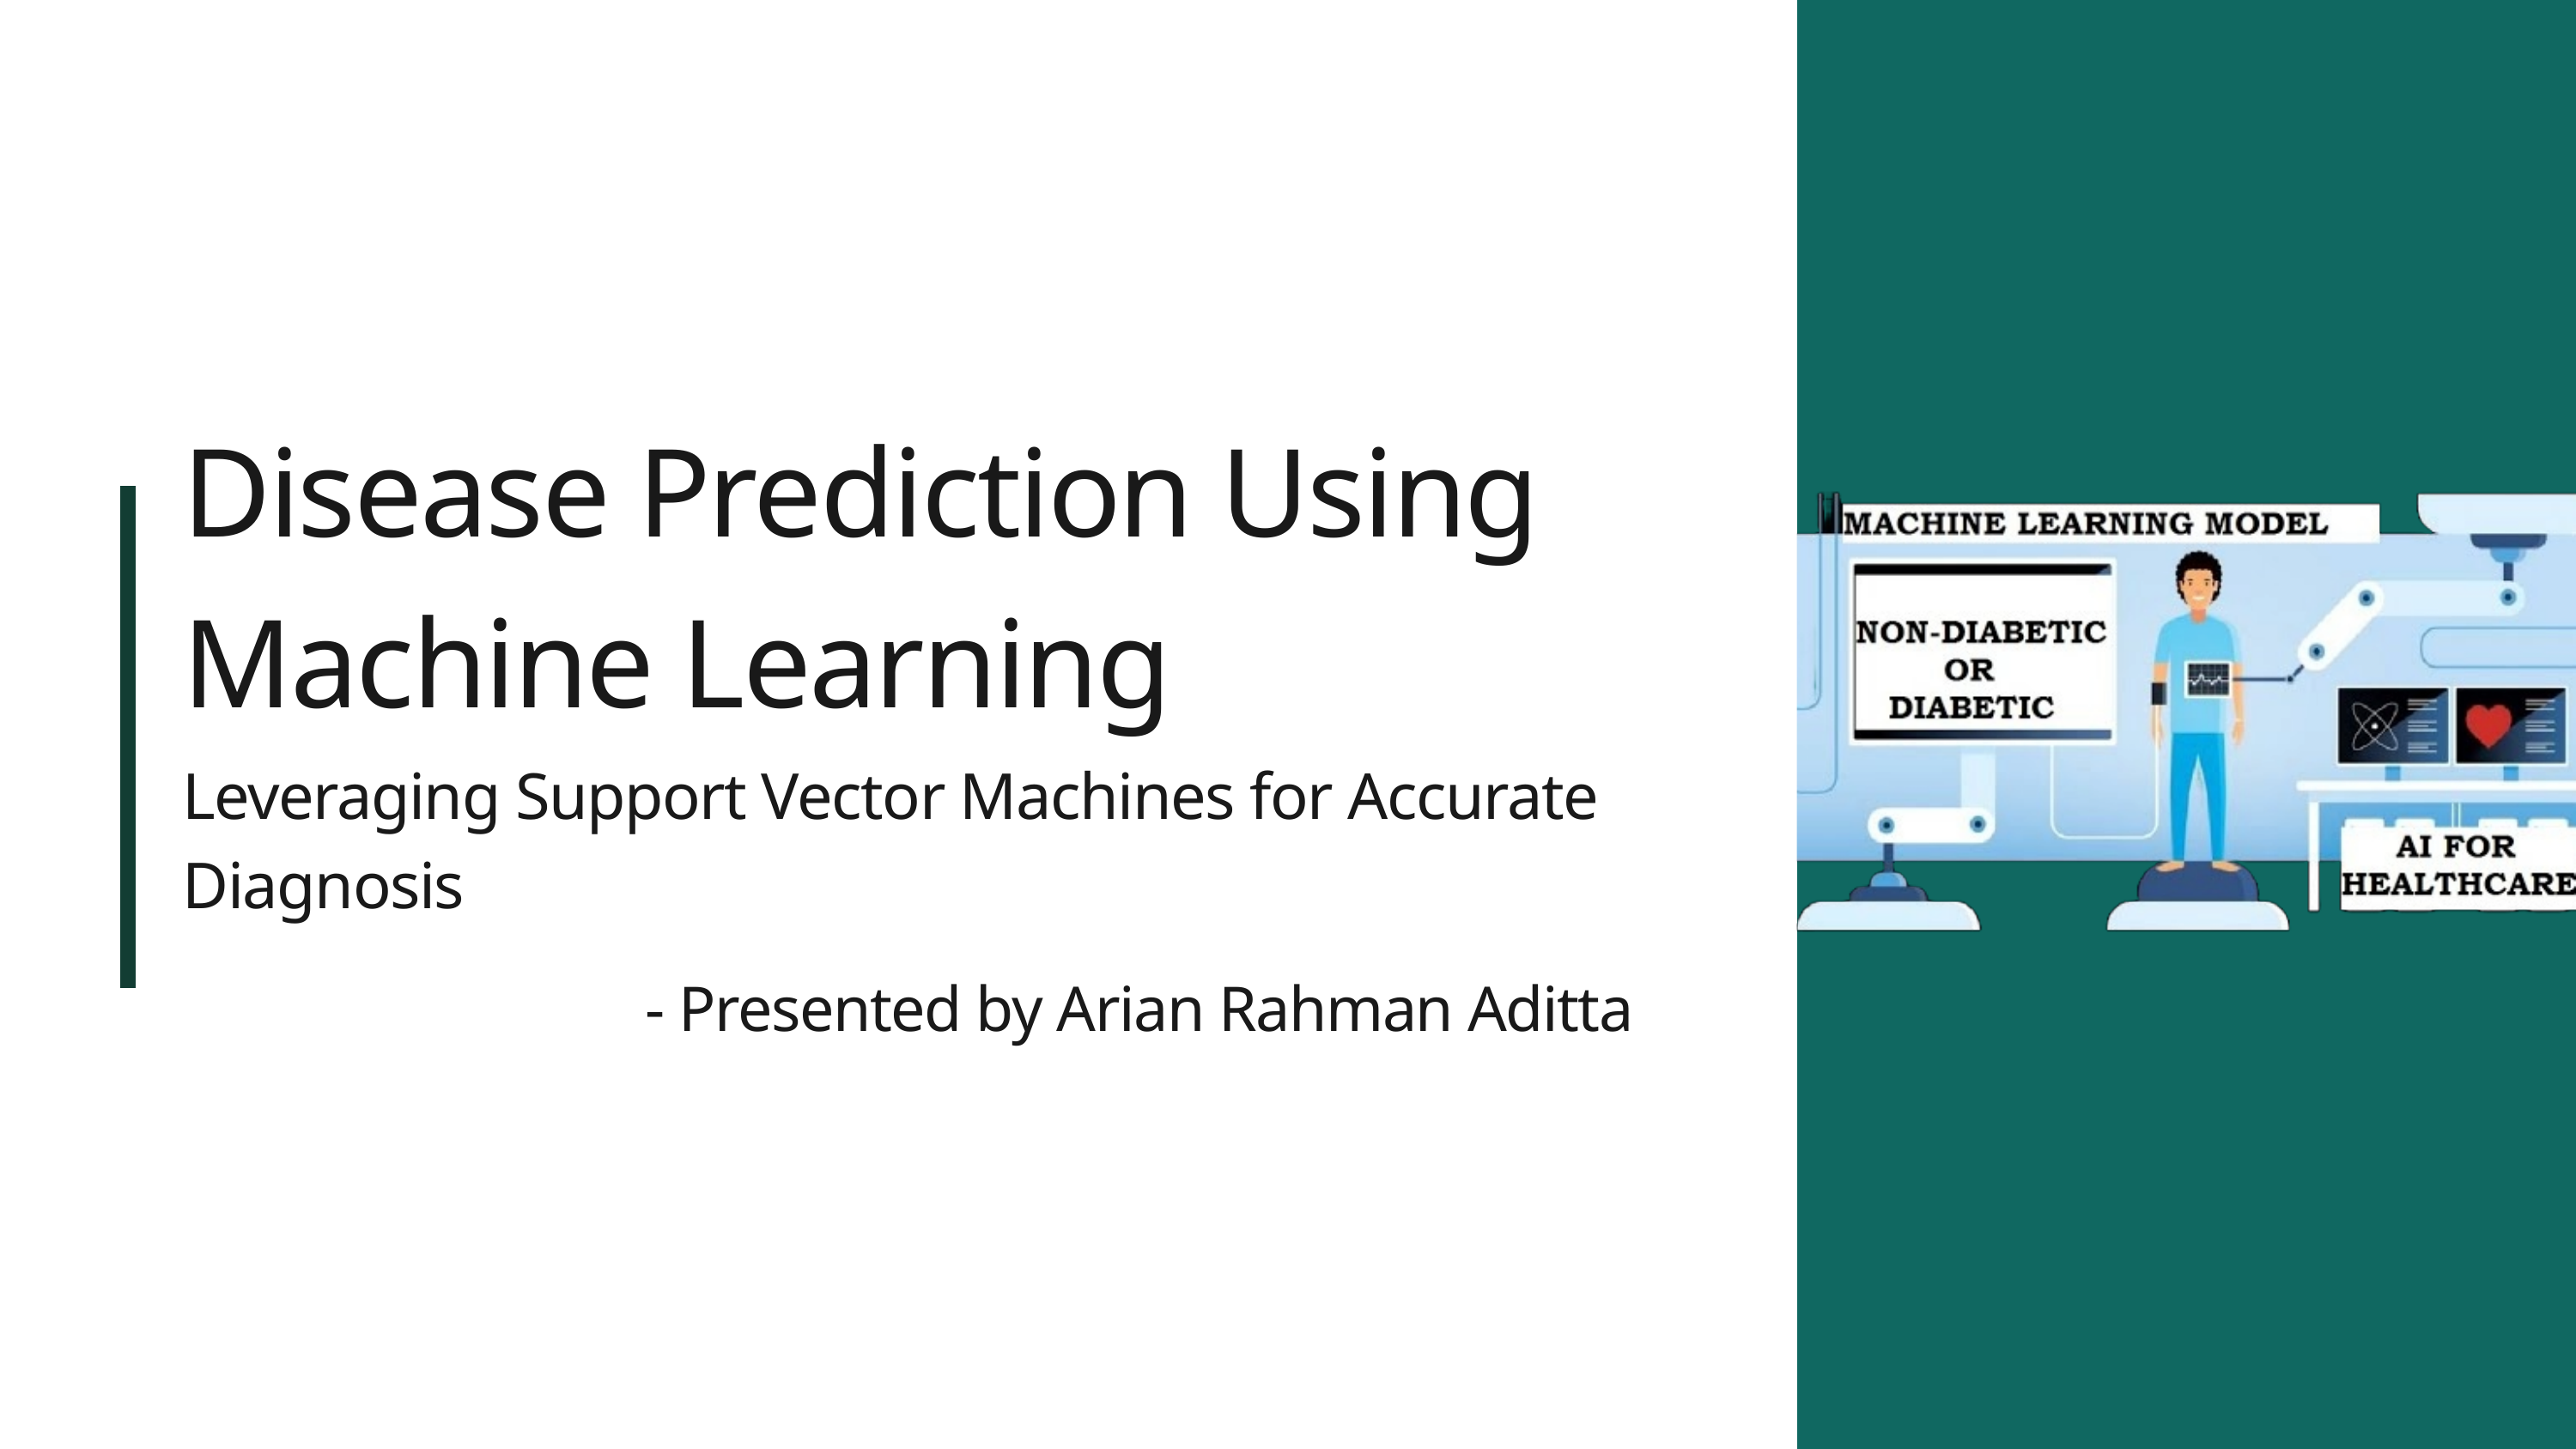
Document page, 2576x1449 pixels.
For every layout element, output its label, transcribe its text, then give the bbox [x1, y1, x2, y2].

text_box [1796, 0, 2576, 1449]
text_box Leveraging Support Vector Machines for Accurate Diagnosis [182, 743, 1610, 922]
text_box - Presented by Arian Rahman Aditta [182, 957, 1747, 1044]
text_box Disease Prediction Using Machine Learning [182, 391, 1791, 732]
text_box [119, 485, 137, 988]
